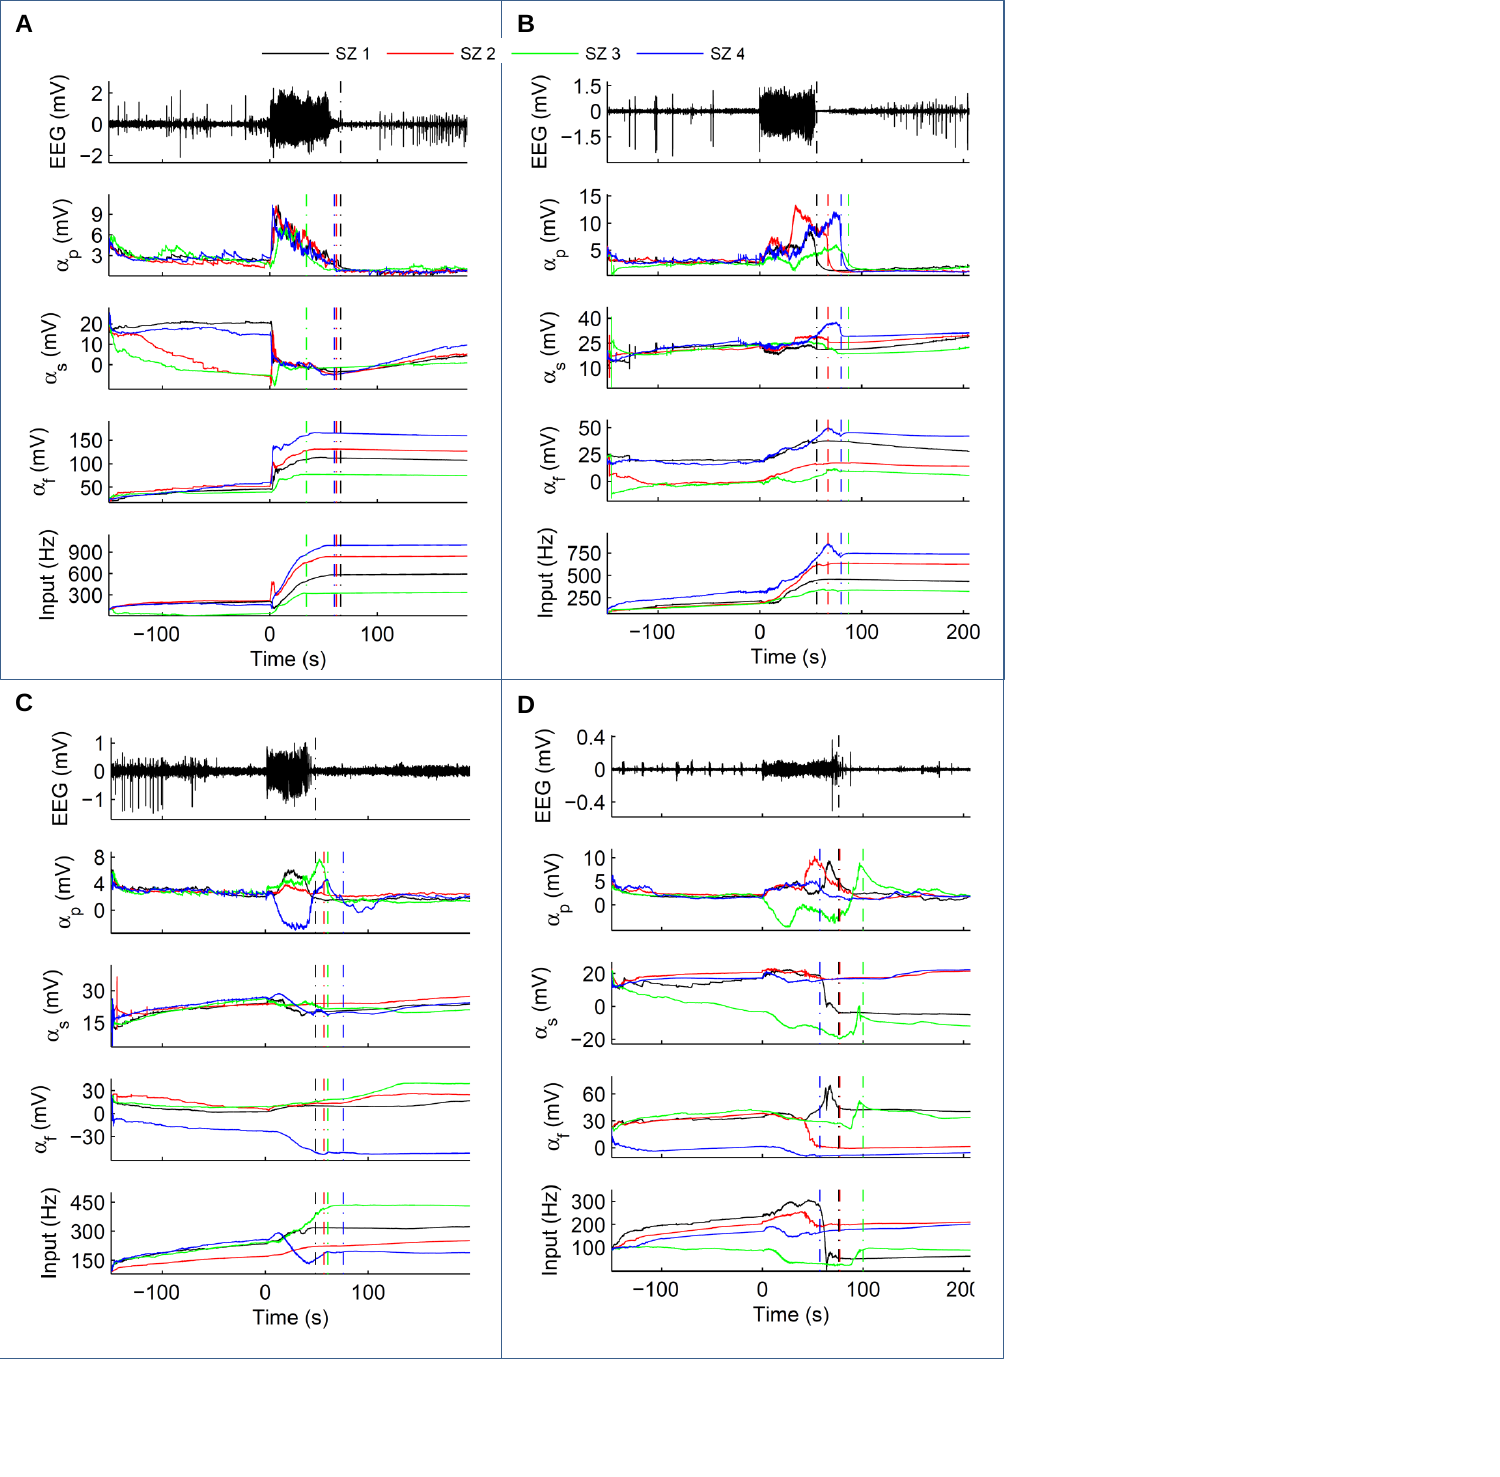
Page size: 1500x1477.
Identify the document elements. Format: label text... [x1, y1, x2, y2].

picture [259, 38, 745, 63]
picture [29, 726, 473, 1329]
picture [29, 70, 473, 674]
text_box D [502, 681, 550, 727]
text_box [0, 0, 502, 679]
text_box B [502, 0, 550, 37]
text_box [472, 0, 1006, 681]
picture [531, 70, 981, 668]
text_box C [0, 679, 49, 724]
text_box [0, 681, 504, 1360]
picture [531, 726, 975, 1329]
text_box A [0, 0, 49, 45]
text_box [504, 681, 1006, 1360]
